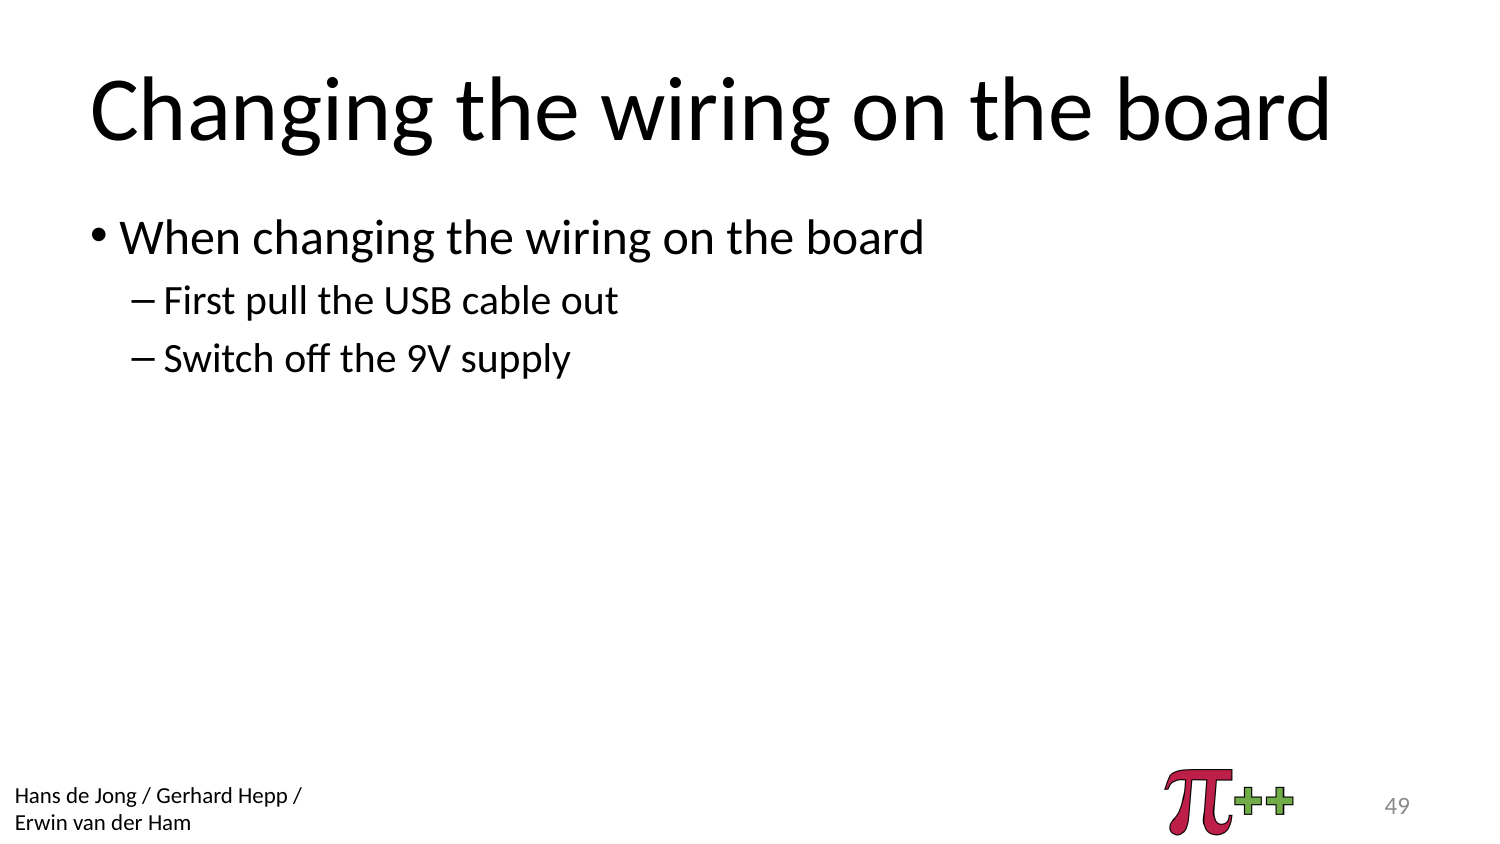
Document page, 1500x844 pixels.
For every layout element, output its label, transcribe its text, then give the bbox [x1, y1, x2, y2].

title Changing the wiring on the board [75, 33, 1425, 175]
list When changing the wiring on the board First pull the USB cable out Switch off the 9V supply [75, 196, 1425, 754]
picture [1163, 768, 1294, 836]
slide_number 49 [1340, 782, 1425, 827]
